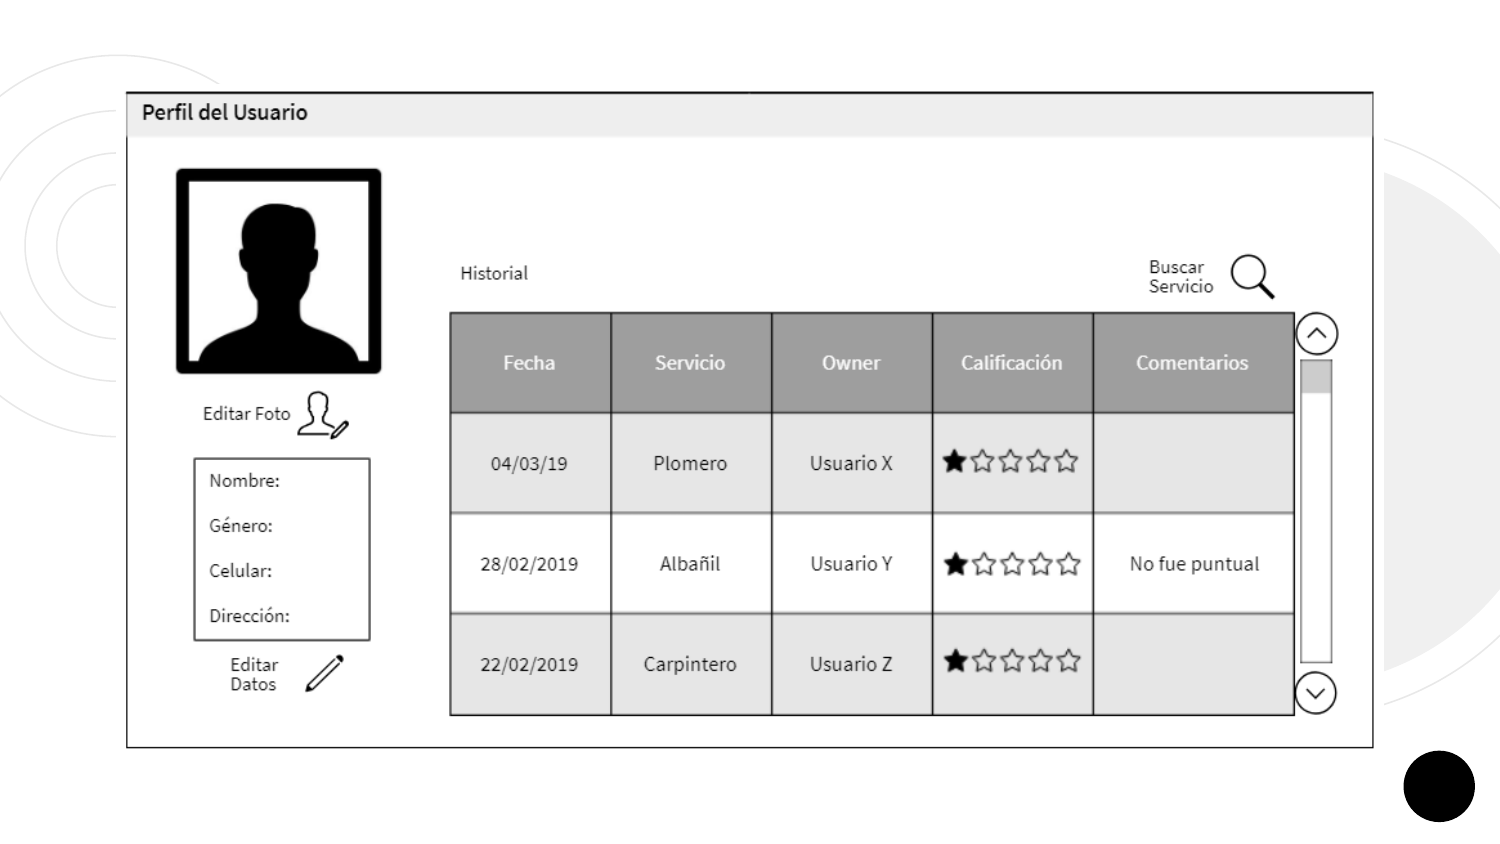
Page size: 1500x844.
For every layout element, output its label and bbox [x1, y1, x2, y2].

picture [116, 84, 1384, 760]
